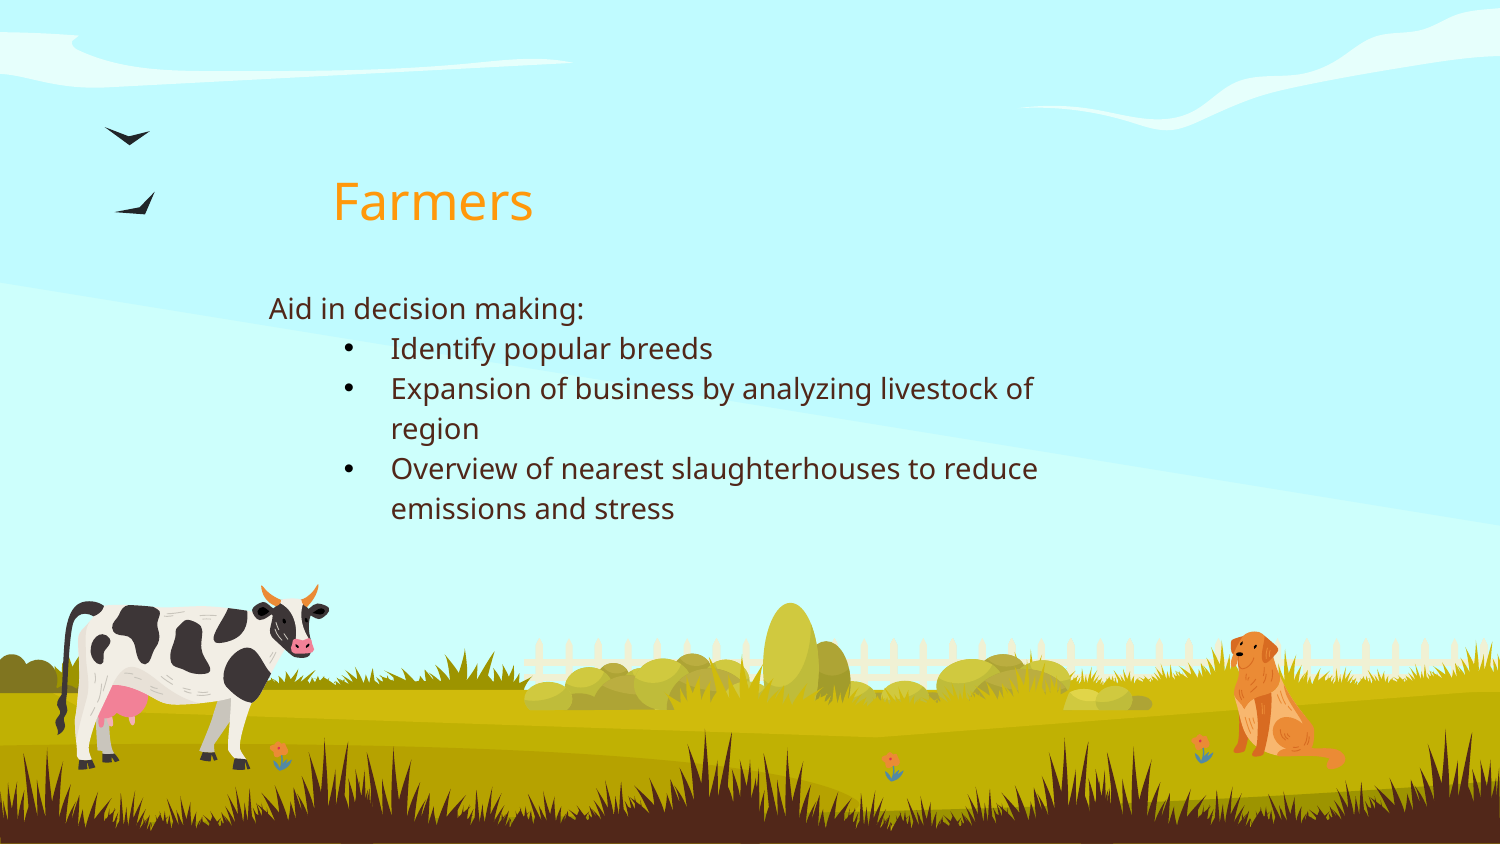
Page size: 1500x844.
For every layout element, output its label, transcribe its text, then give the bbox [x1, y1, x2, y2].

text_box [104, 127, 150, 146]
subtitle Aid in decision making: Identify popular breeds Expansion of business by analyzing livestock of region Overview of nearest slaughterhouses to reduce emissions and stress [253, 269, 1139, 600]
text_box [1229, 631, 1350, 770]
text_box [54, 584, 333, 771]
subtitle Farmers [248, 165, 619, 247]
text_box [114, 191, 155, 215]
